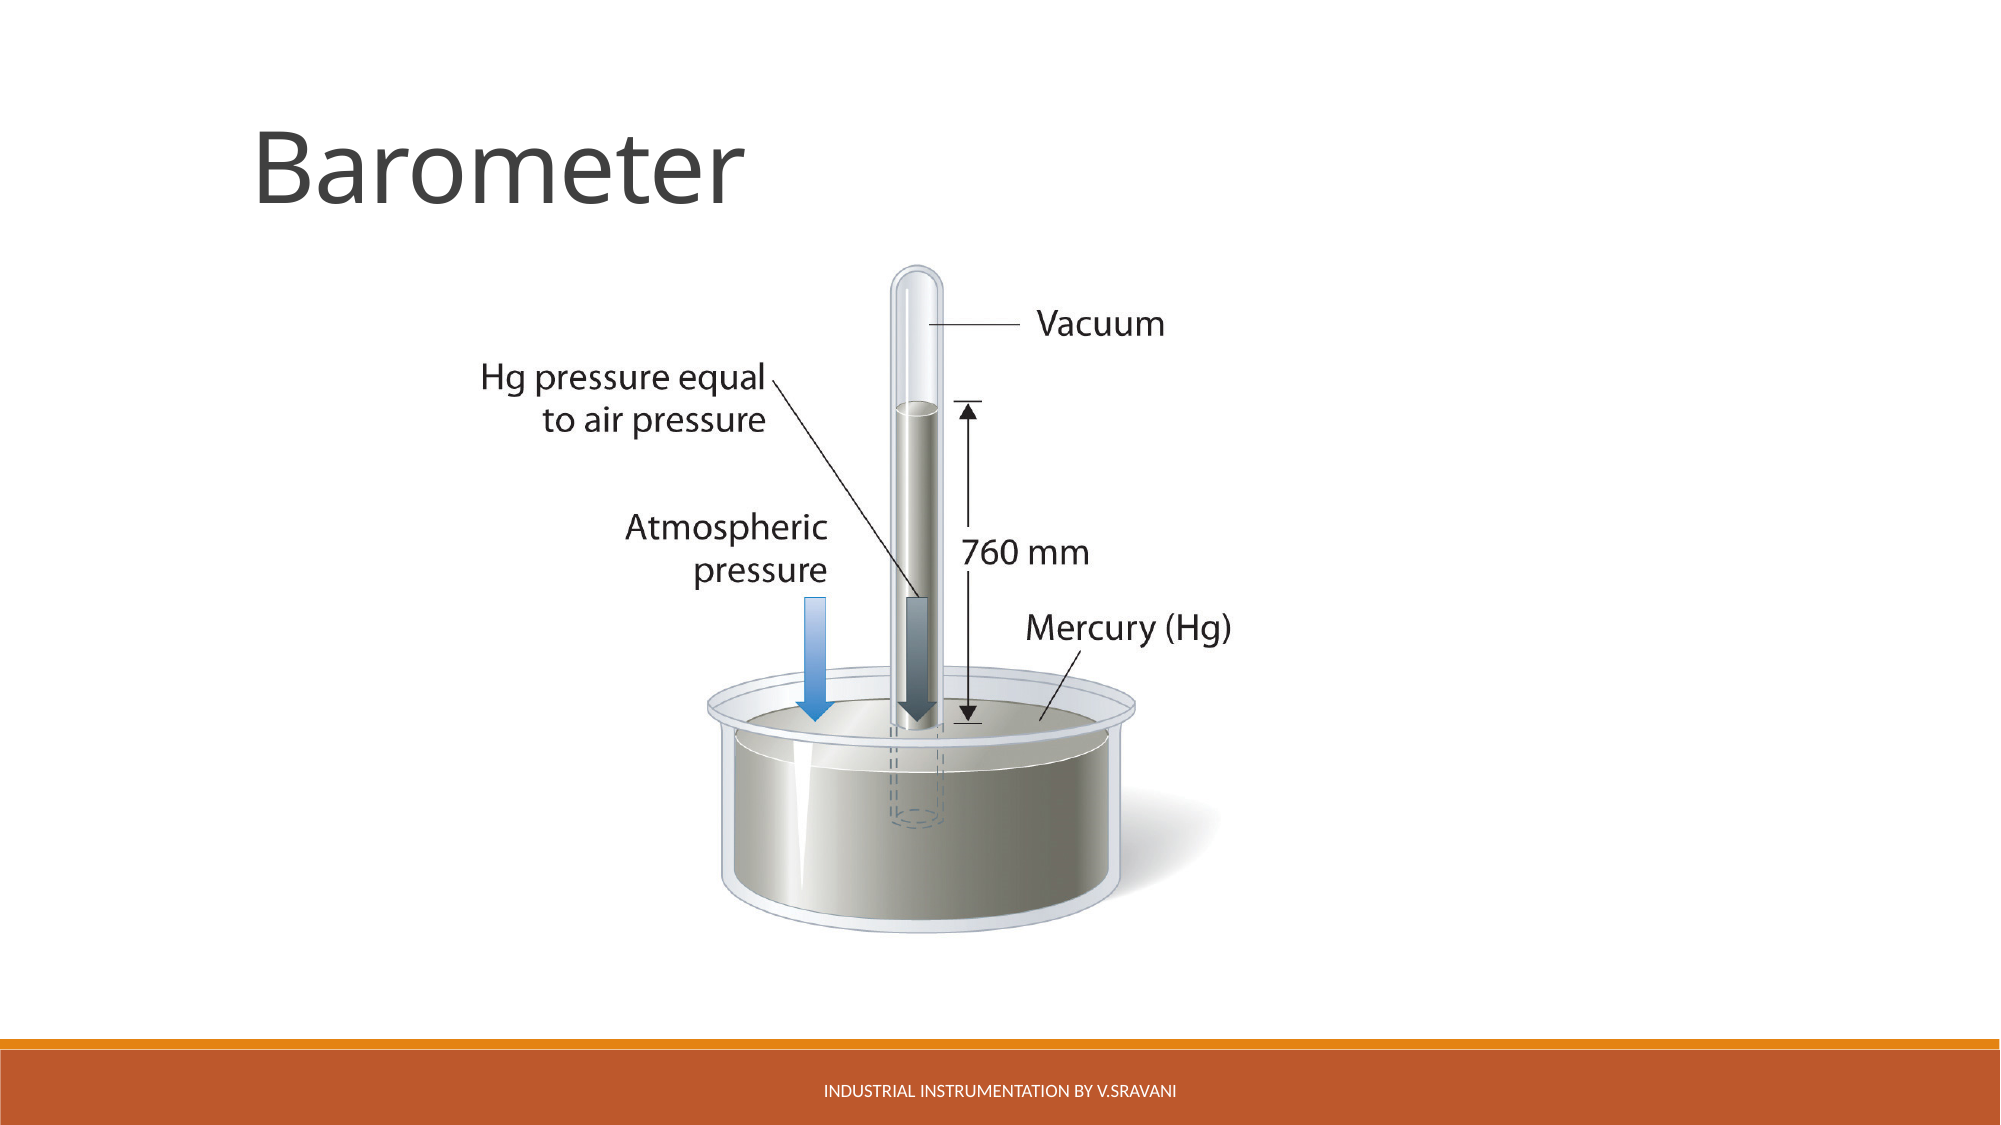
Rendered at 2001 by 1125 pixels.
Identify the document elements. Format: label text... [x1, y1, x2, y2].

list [466, 244, 1262, 949]
footer Industrial Instrumentation by V.Sravani [604, 1059, 1396, 1120]
title Barometer [235, 72, 1886, 232]
